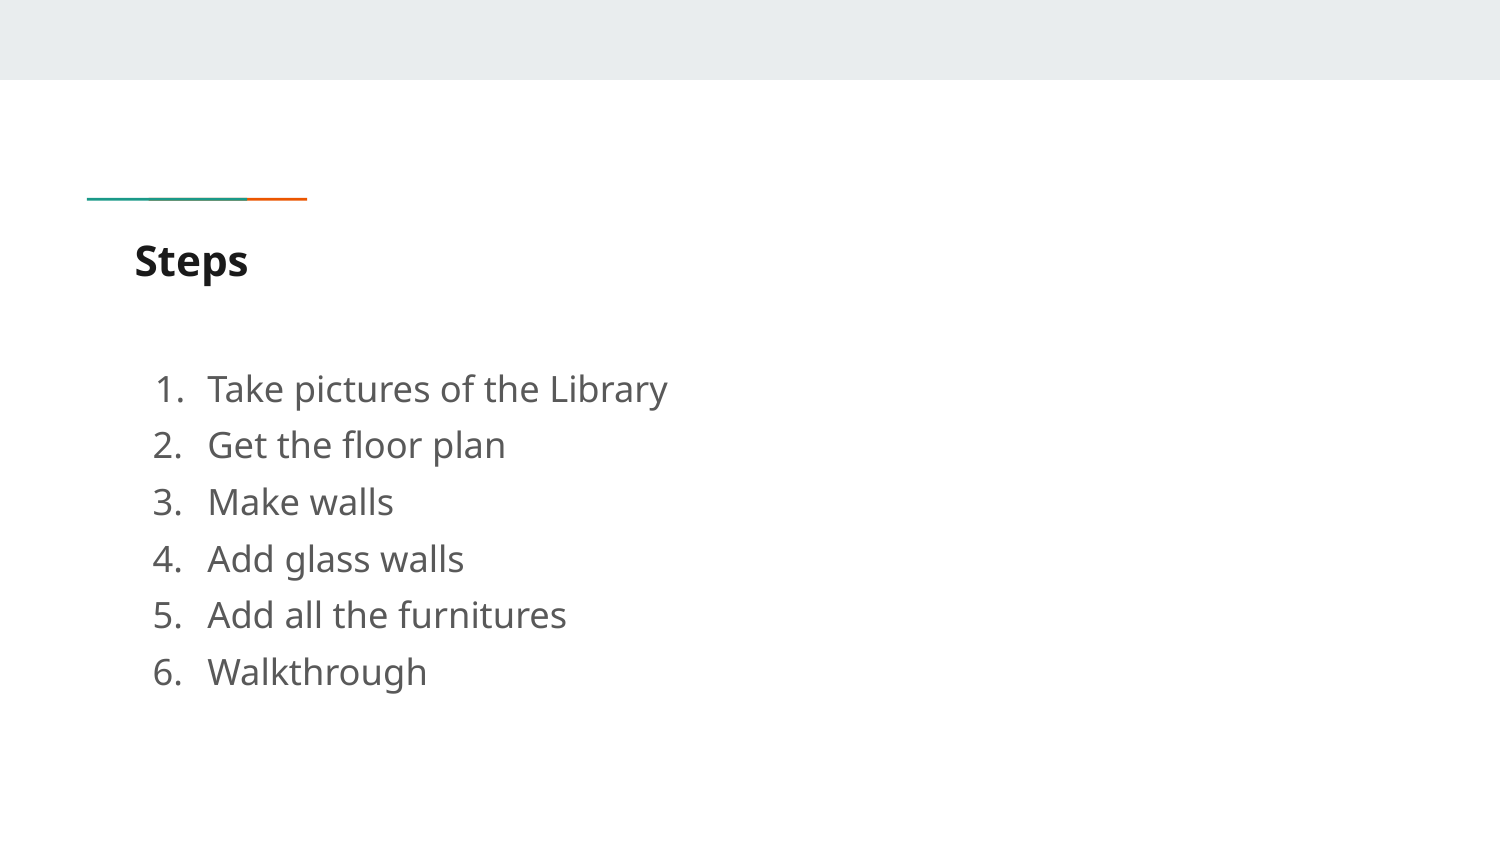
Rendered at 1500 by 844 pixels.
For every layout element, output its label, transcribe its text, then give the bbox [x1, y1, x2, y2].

title Steps [119, 216, 1381, 305]
list Take pictures of the Library Get the floor plan Make walls Add glass walls Add all the furnitures Walkthrough [119, 341, 1381, 712]
